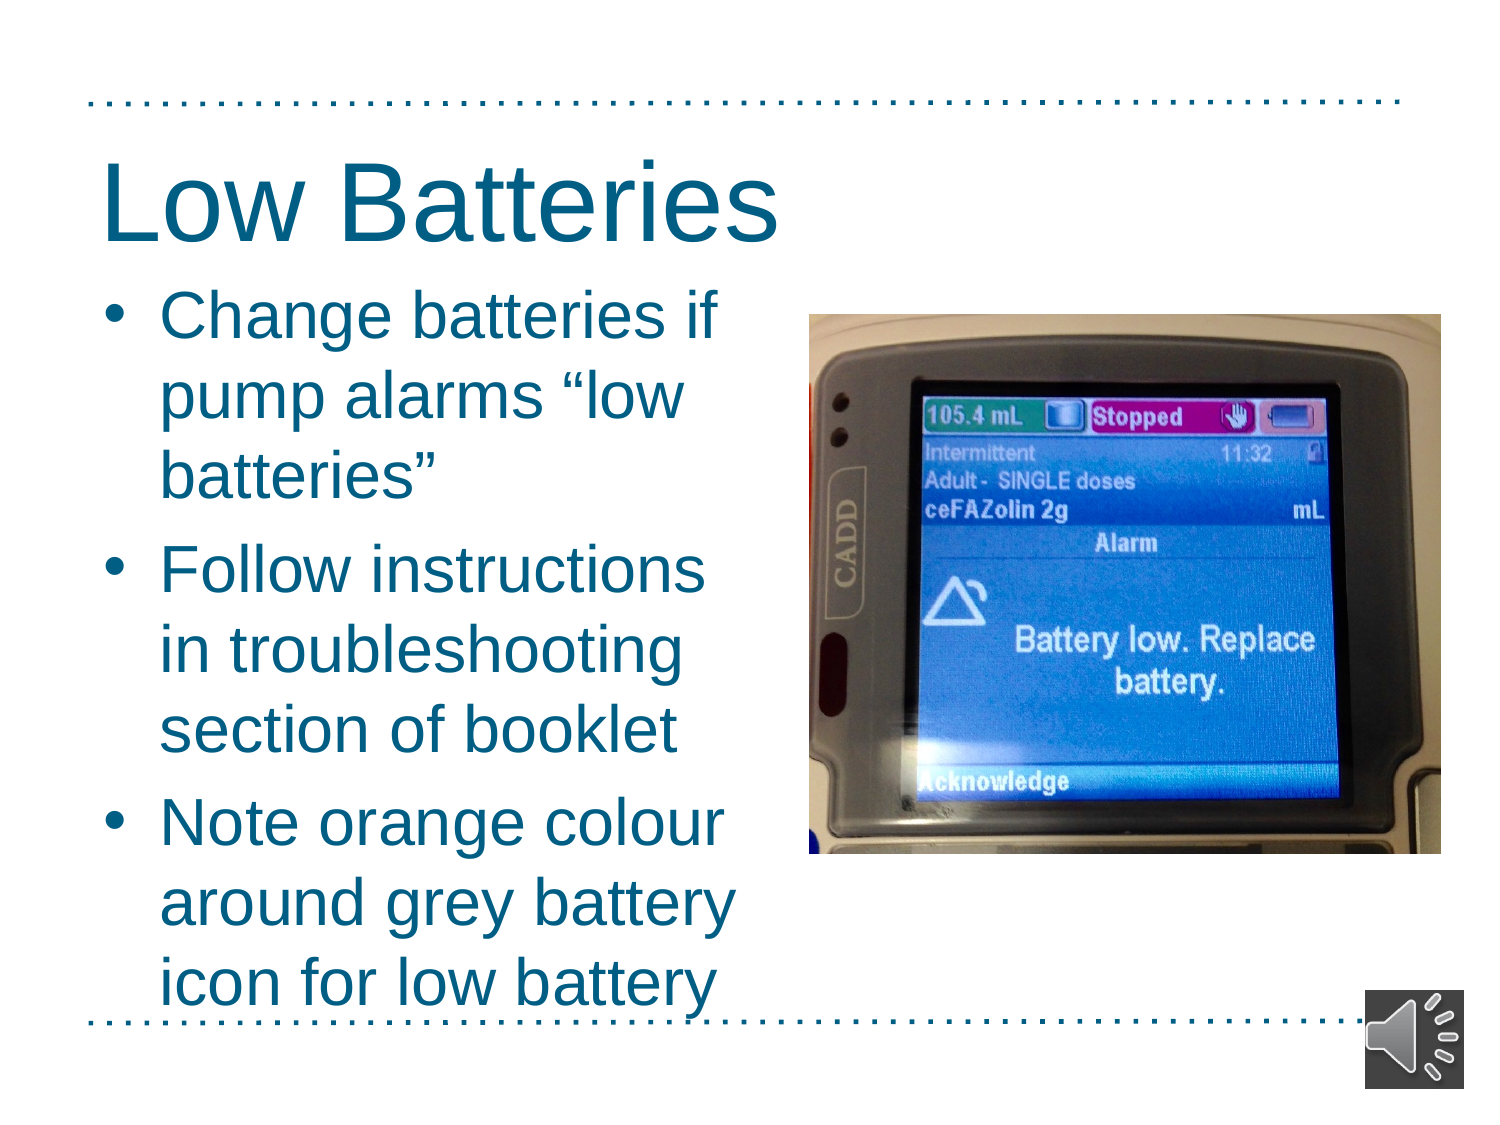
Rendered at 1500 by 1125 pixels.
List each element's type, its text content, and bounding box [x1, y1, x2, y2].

list Change batteries if pump alarms “low batteries” Follow instructions in troubleshooting section of booklet Note orange colour around grey battery icon for low battery [88, 291, 780, 915]
title Low Batteries [84, 102, 1408, 291]
picture [1364, 989, 1465, 1090]
picture [808, 314, 1441, 854]
